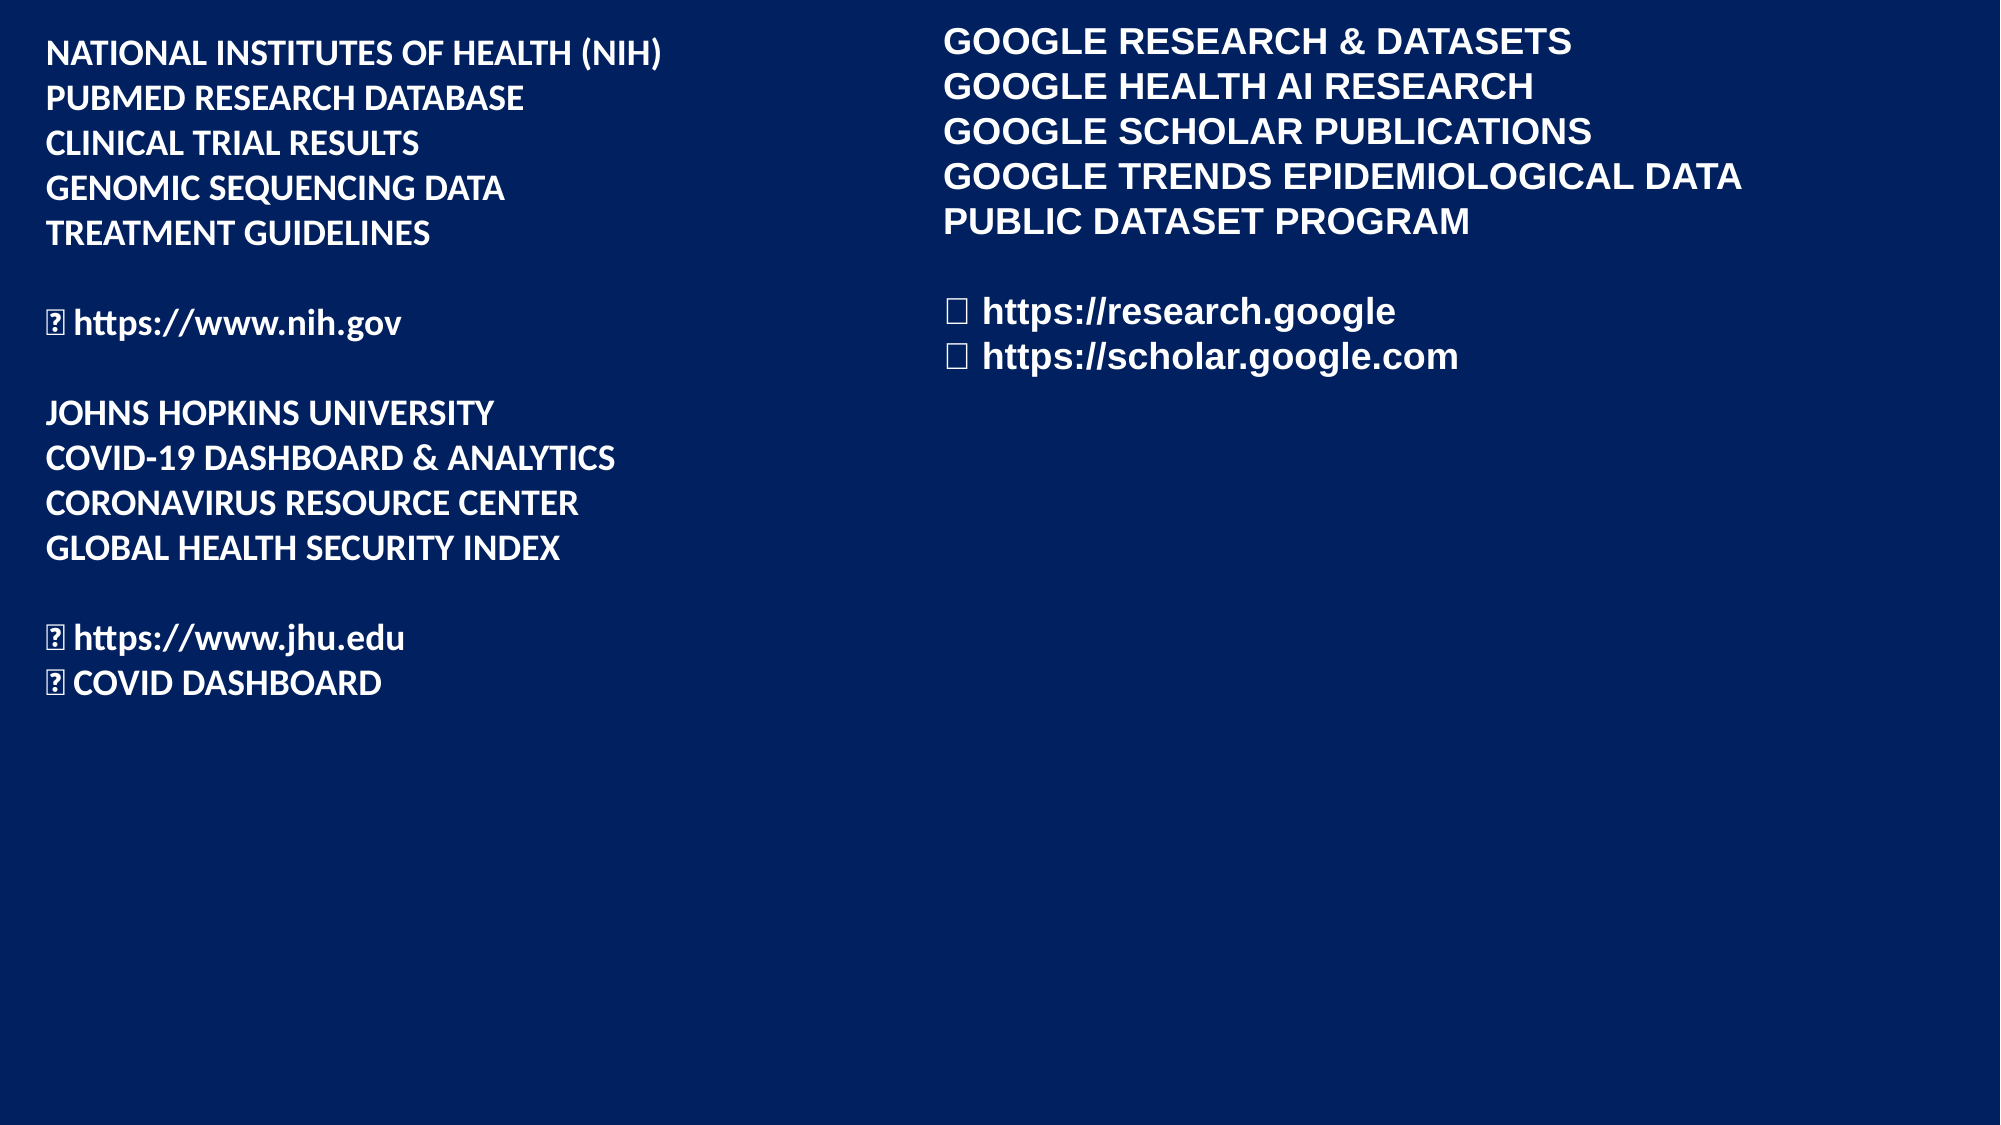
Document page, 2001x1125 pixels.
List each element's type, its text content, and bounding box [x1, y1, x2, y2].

list NATIONAL INSTITUTES OF HEALTH (NIH) PUBMED RESEARCH DATABASE CLINICAL TRIAL RESULTS GENOMIC SEQUENCING DATA TREATMENT GUIDELINES 🌐 https://www.nih.gov JOHNS HOPKINS UNIVERSITY COVID-19 DASHBOARD & ANALYTICS CORONAVIRUS RESOURCE CENTER GLOBAL HEALTH SECURITY INDEX 🌐 https://www.jhu.edu 🌐 COVID DASHBOARD [45, 28, 850, 1088]
text_box GOOGLE RESEARCH & DATASETS GOOGLE HEALTH AI RESEARCH GOOGLE SCHOLAR PUBLICATIONS GOOGLE TRENDS EPIDEMIOLOGICAL DATA PUBLIC DATASET PROGRAM 🌐 https://research.google 🌐 https://scholar.google.com [928, 9, 1920, 1054]
